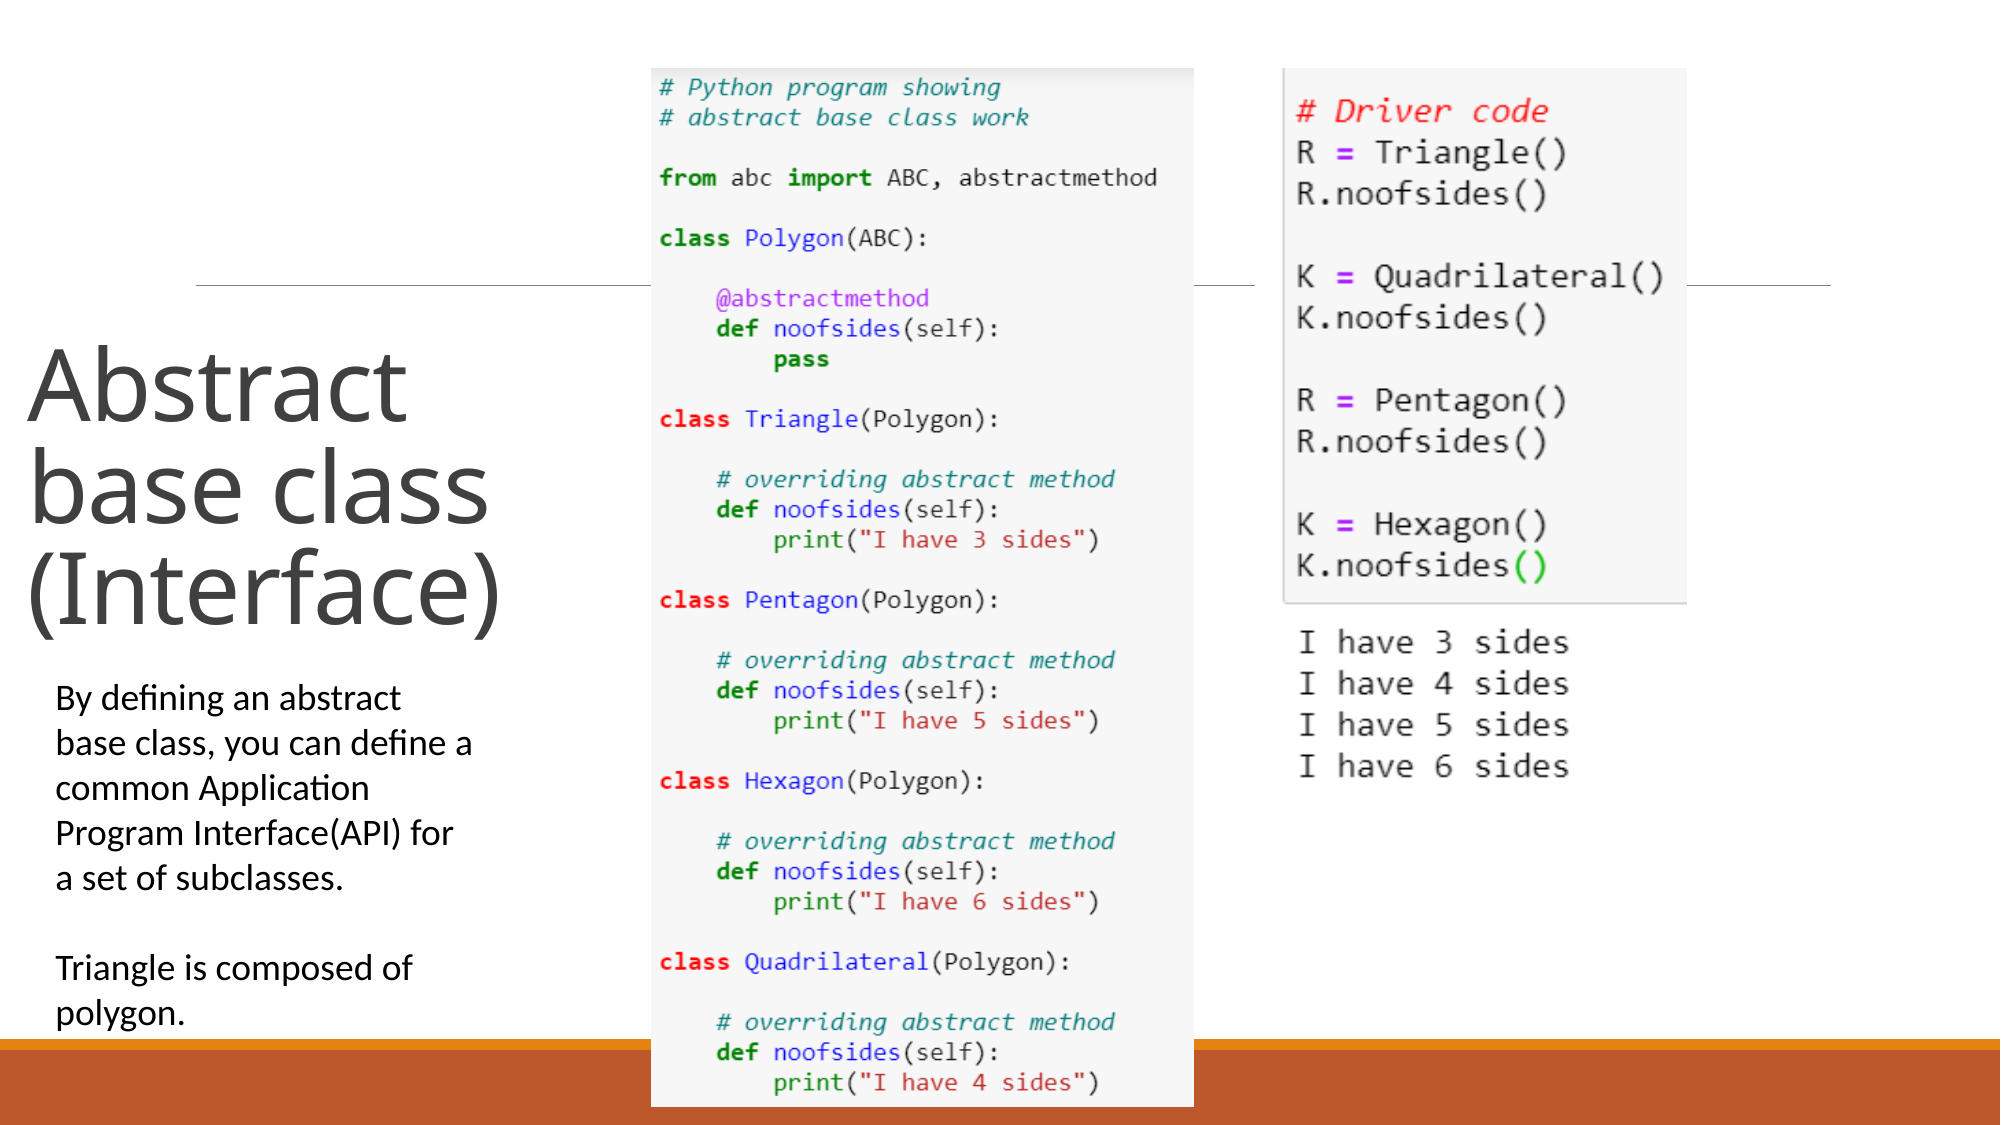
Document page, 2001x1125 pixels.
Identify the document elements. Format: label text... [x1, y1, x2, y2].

text_box By defining an abstract base class, you can define a common Application Program Interface(API) for a set of subclasses. Triangle is composed of polygon. [40, 665, 493, 1041]
title Abstract base class (Interface) [12, 101, 521, 654]
picture [1254, 67, 1688, 801]
picture [650, 67, 1195, 1107]
